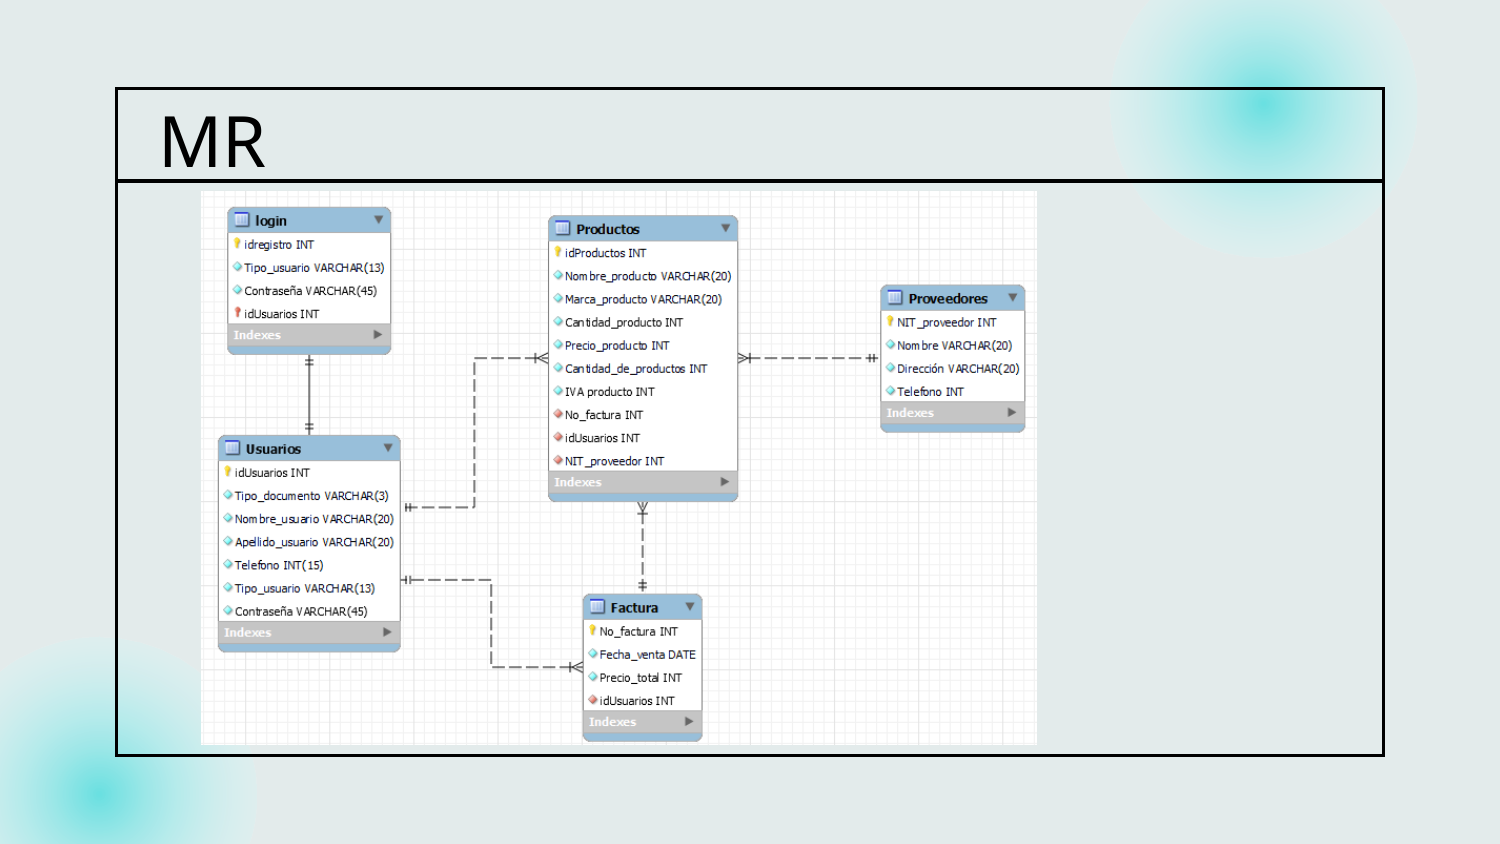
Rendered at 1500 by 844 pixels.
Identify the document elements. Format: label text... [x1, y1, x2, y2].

picture [201, 190, 1038, 746]
title MR [143, 88, 1355, 192]
